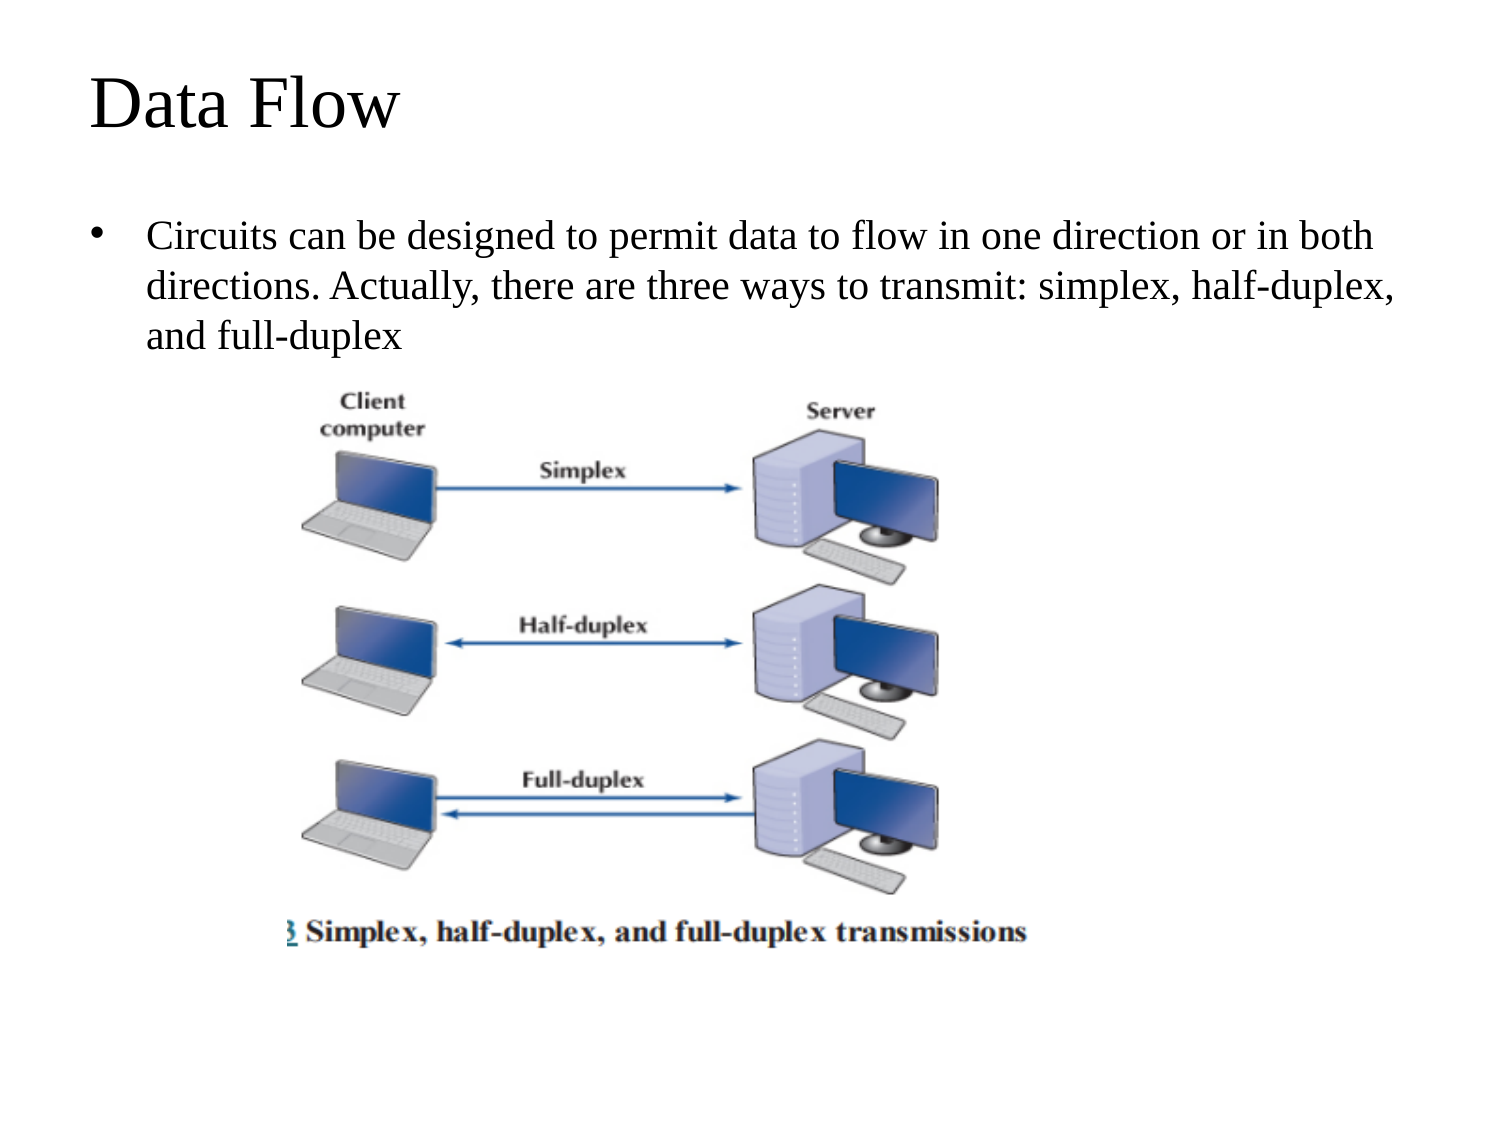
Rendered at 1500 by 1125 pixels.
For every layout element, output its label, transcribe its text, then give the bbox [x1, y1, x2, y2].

picture [287, 374, 1080, 1005]
list Circuits can be designed to permit data to flow in one direction or in both directions. Actually, there are three ways to transmit: simplex, half-duplex, and full-duplex [75, 200, 1425, 1005]
title Data Flow [75, 45, 1425, 150]
